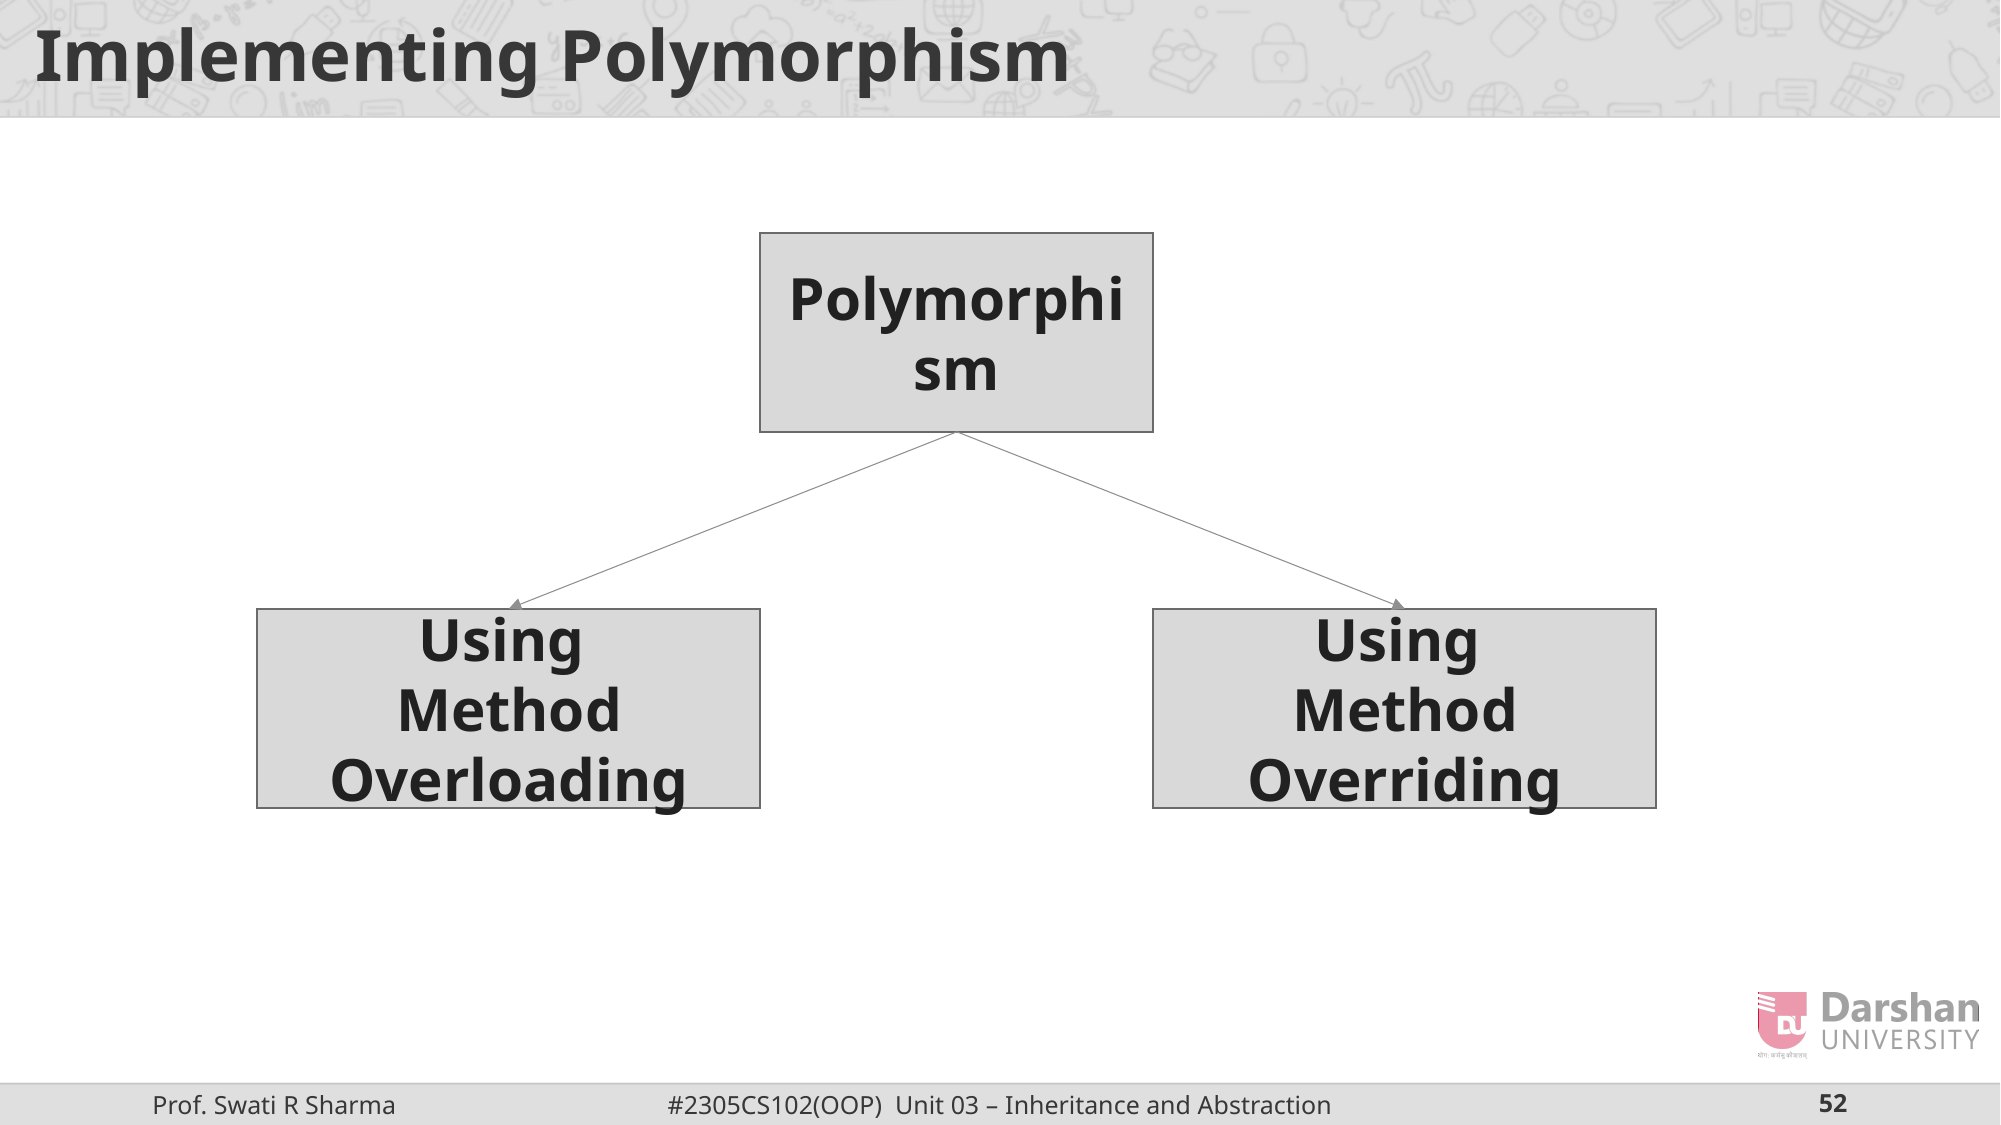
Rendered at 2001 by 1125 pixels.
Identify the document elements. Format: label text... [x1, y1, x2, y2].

text_box Using Method Overriding [1152, 608, 1657, 809]
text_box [956, 431, 1405, 609]
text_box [508, 431, 956, 609]
title Implementing Polymorphism [0, 0, 2000, 117]
text_box Using Method Overloading [256, 608, 761, 809]
text_box Polymorphism [759, 232, 1154, 431]
text_box Here, super.draw( ) calls the superclass version of draw( ). [1758, 992, 1979, 1059]
